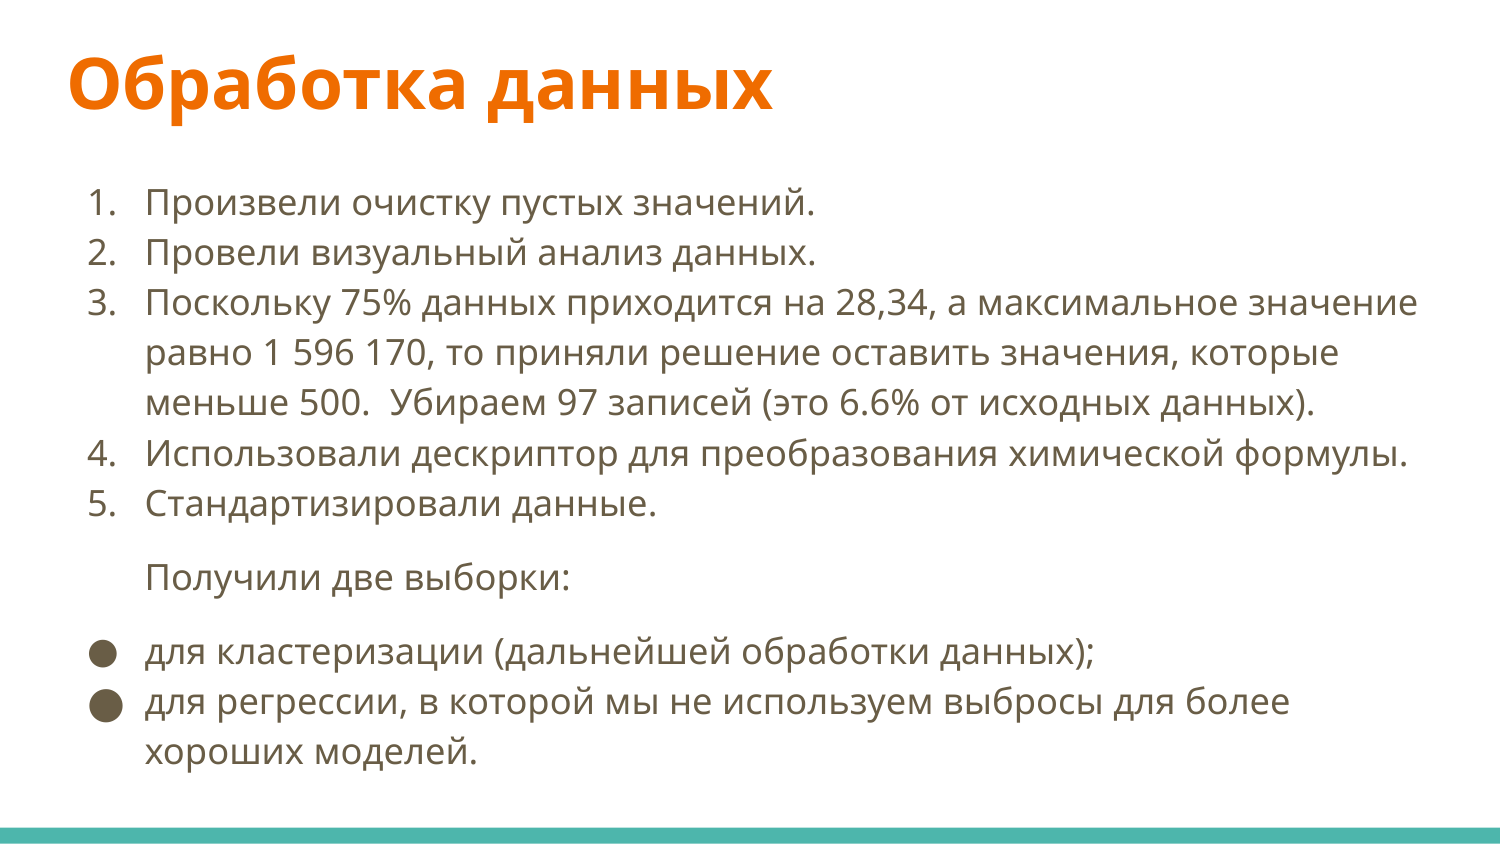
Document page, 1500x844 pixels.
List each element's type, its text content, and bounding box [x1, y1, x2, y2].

list Произвели очистку пустых значений. Провели визуальный анализ данных. Поскольку 75% данных приходится на 28,34, а максимальное значение равно 1 596 170, то приняли решение оставить значения, которые меньше 500. Убираем 97 записей (это 6.6% от исходных данных). Использовали дескриптор для преобразования химической формулы. Стандартизировали данные. Получили две выборки: для кластеризации (дальнейшей обработки данных); для регрессии, в которой мы не используем выбросы для более хороших моделей. [51, 157, 1449, 804]
title Обработка данных [51, 23, 1449, 140]
